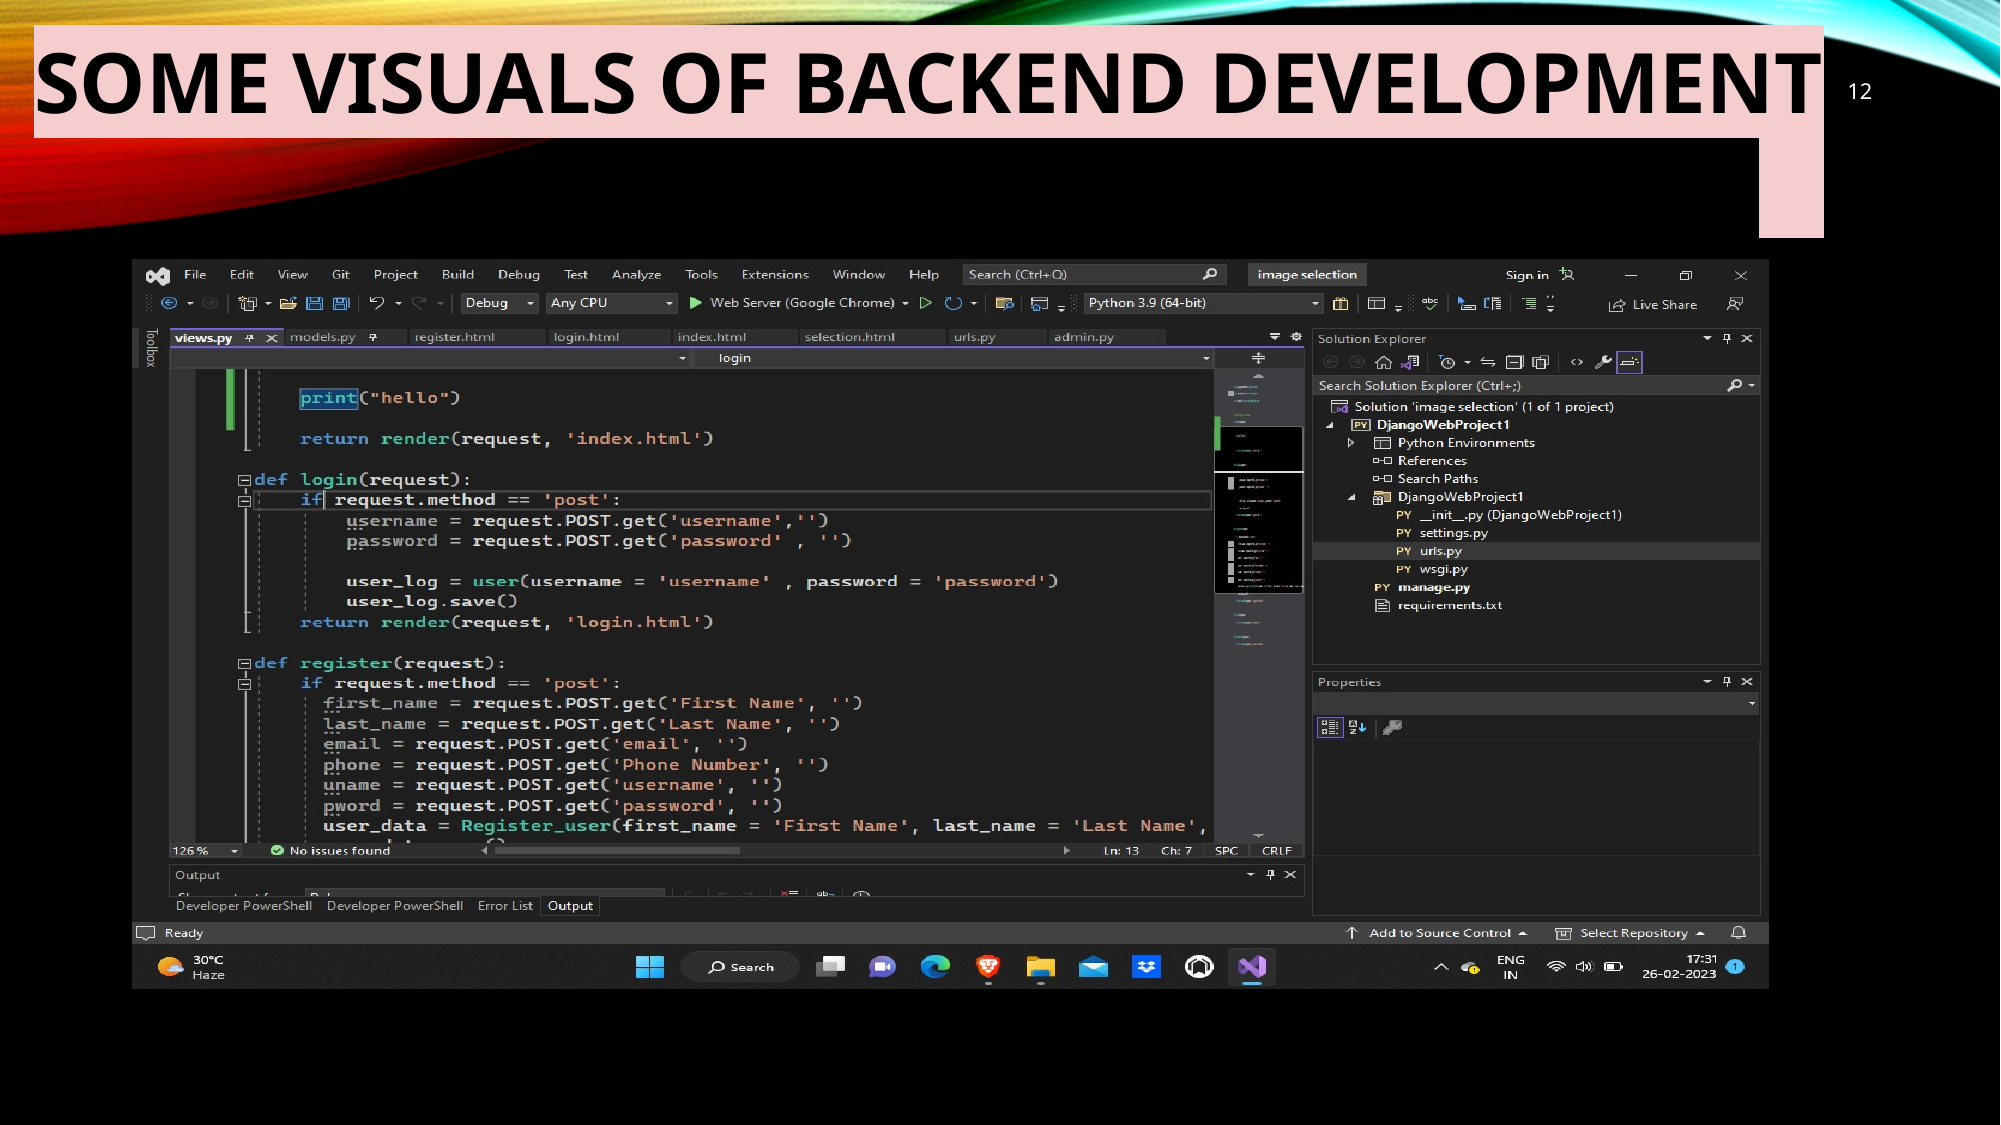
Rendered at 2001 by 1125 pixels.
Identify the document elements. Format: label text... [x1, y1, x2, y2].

picture [132, 259, 1769, 990]
picture [0, 0, 2000, 237]
slide_number 12 [1437, 62, 1888, 123]
title Some visuals of backend development [15, 67, 1839, 194]
